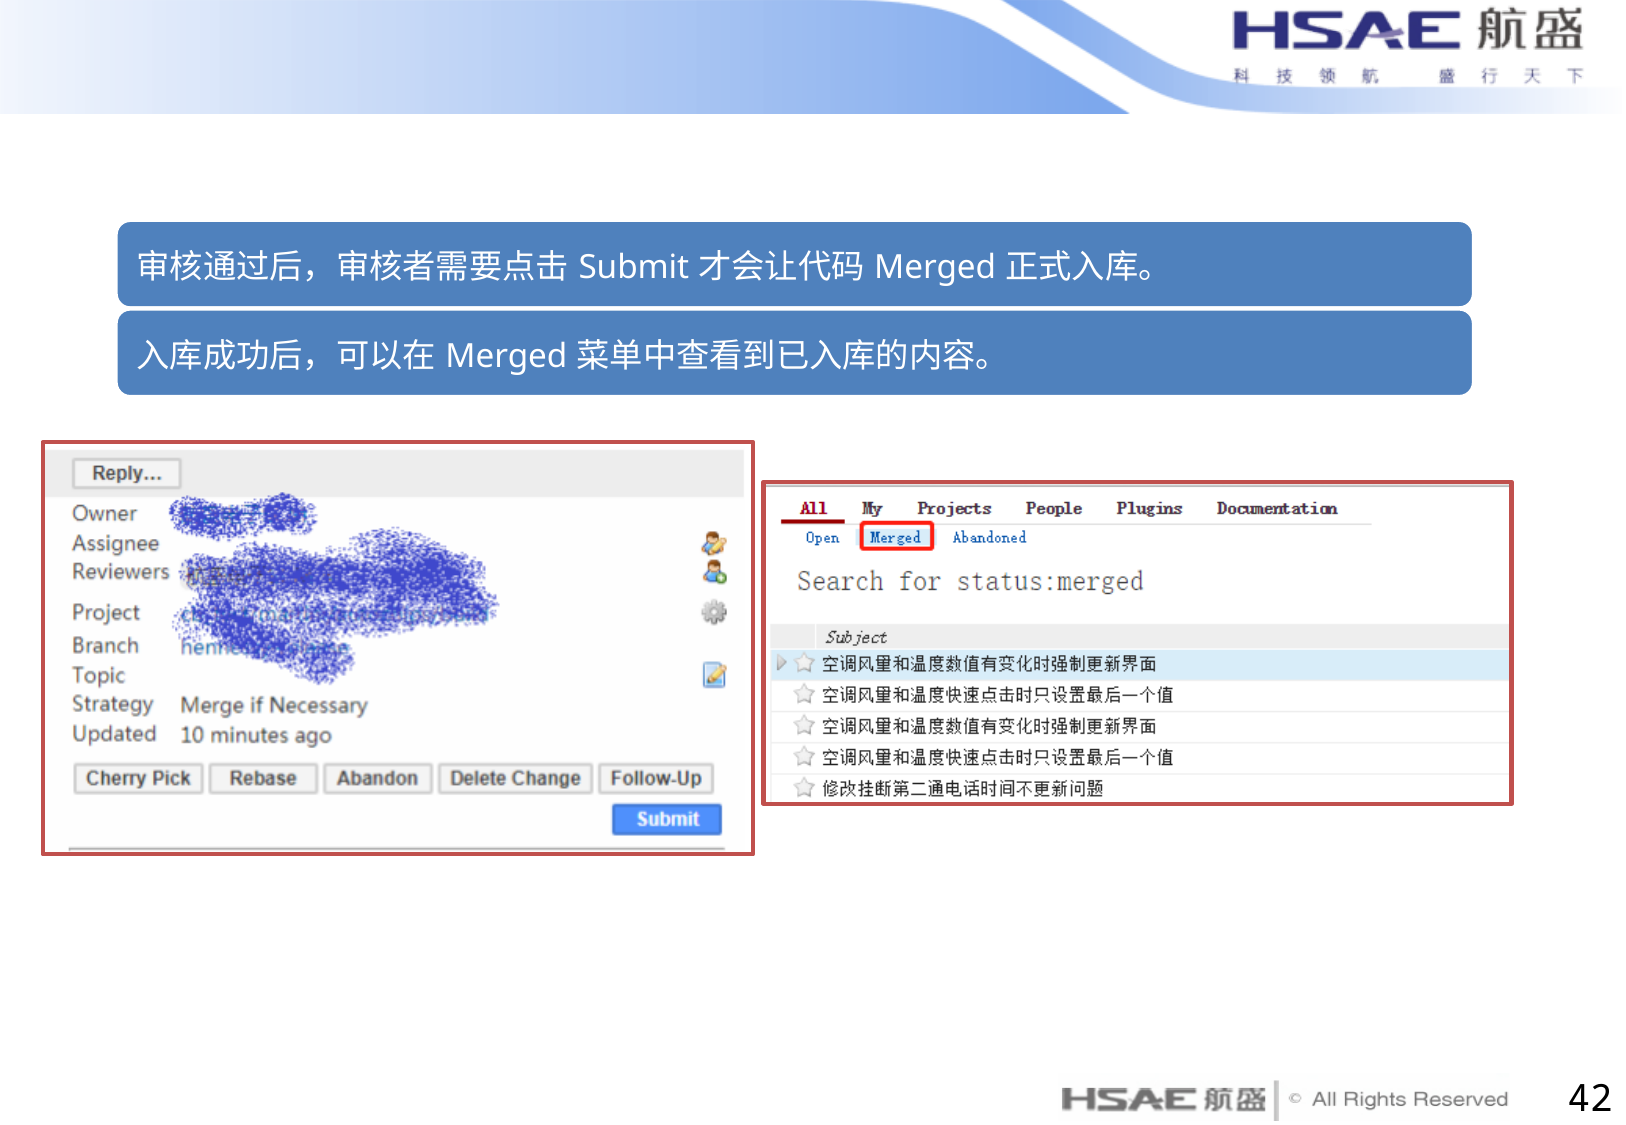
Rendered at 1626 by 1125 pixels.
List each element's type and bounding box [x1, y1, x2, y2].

text_box [115, 219, 1475, 398]
picture [1058, 1073, 1510, 1121]
picture [44, 444, 752, 853]
picture [765, 483, 1510, 802]
picture [0, 0, 1625, 114]
